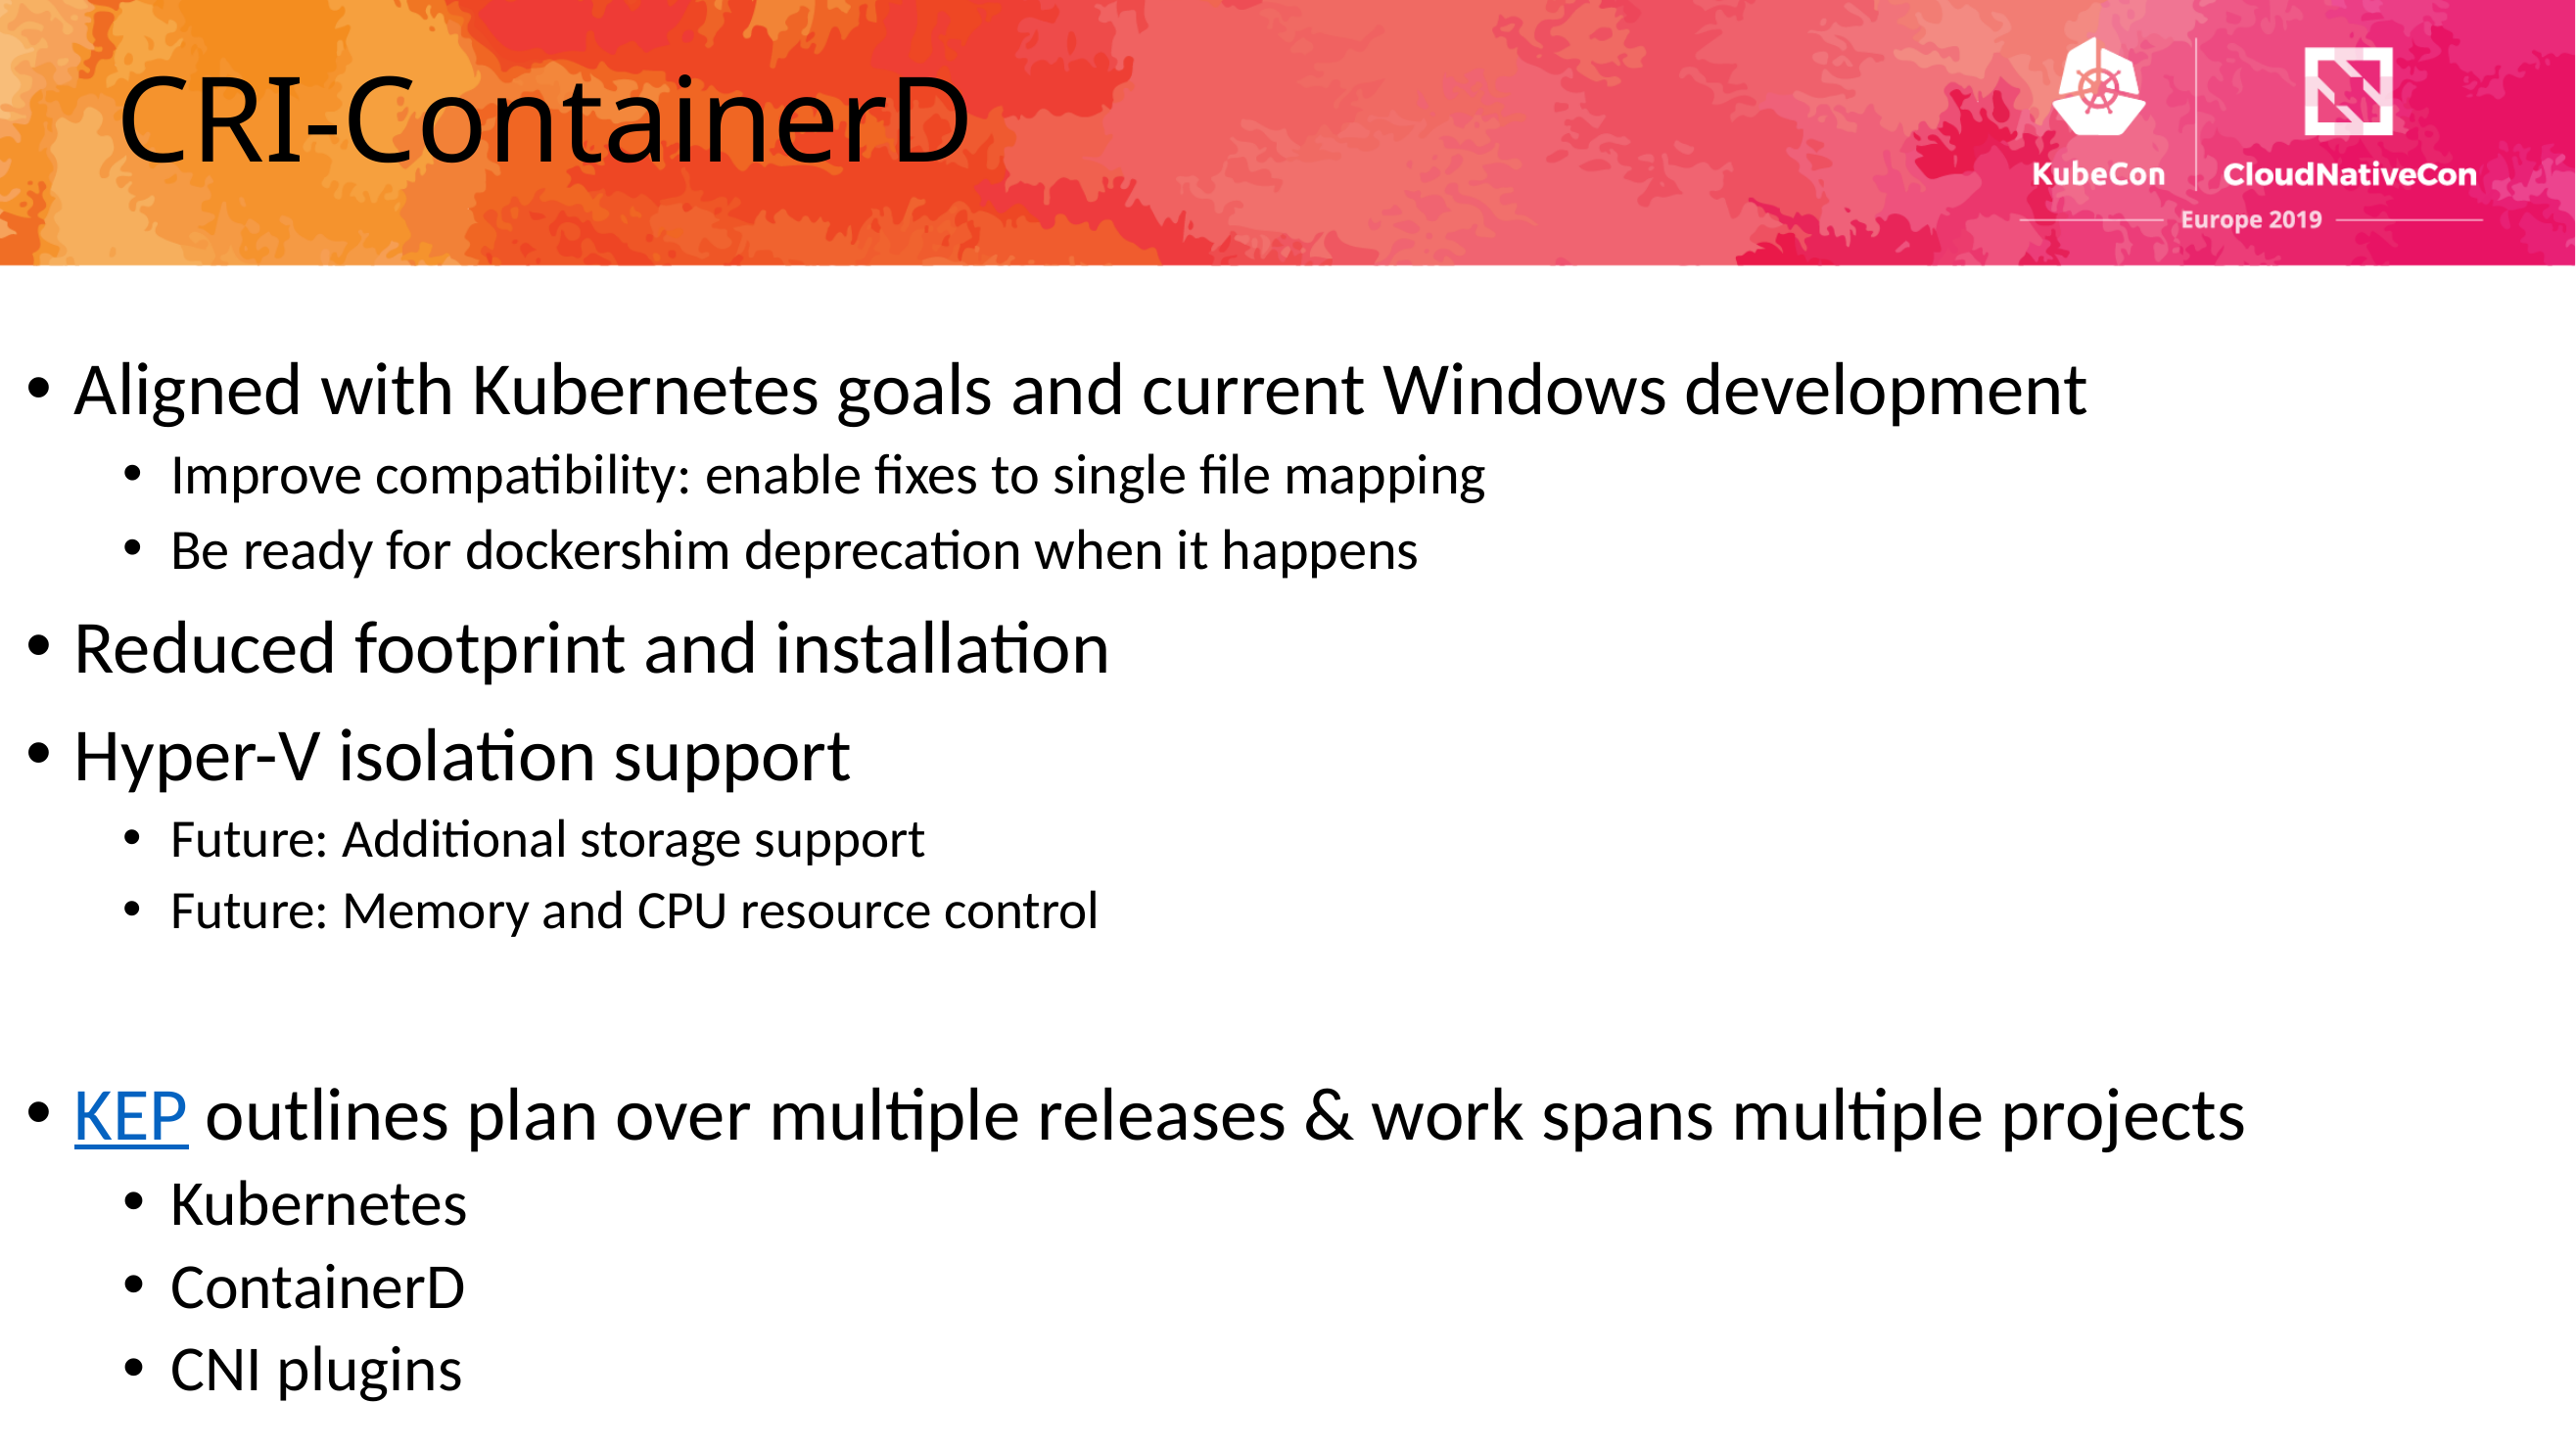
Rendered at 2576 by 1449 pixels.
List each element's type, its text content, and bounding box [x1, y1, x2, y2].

picture [0, 0, 2576, 1449]
list Aligned with Kubernetes goals and current Windows development Improve compatibility: enable fixes to single file mapping Be ready for dockershim deprecation when it happens Reduced footprint and installation Hyper-V isolation support Future: Additional storage support Future: Memory and CPU resource control KEP outlines plan over multiple releases & work spans multiple projects Kubernetes ContainerD CNI plugins [0, 324, 2516, 1415]
title CRI-ContainerD [90, 33, 2313, 279]
